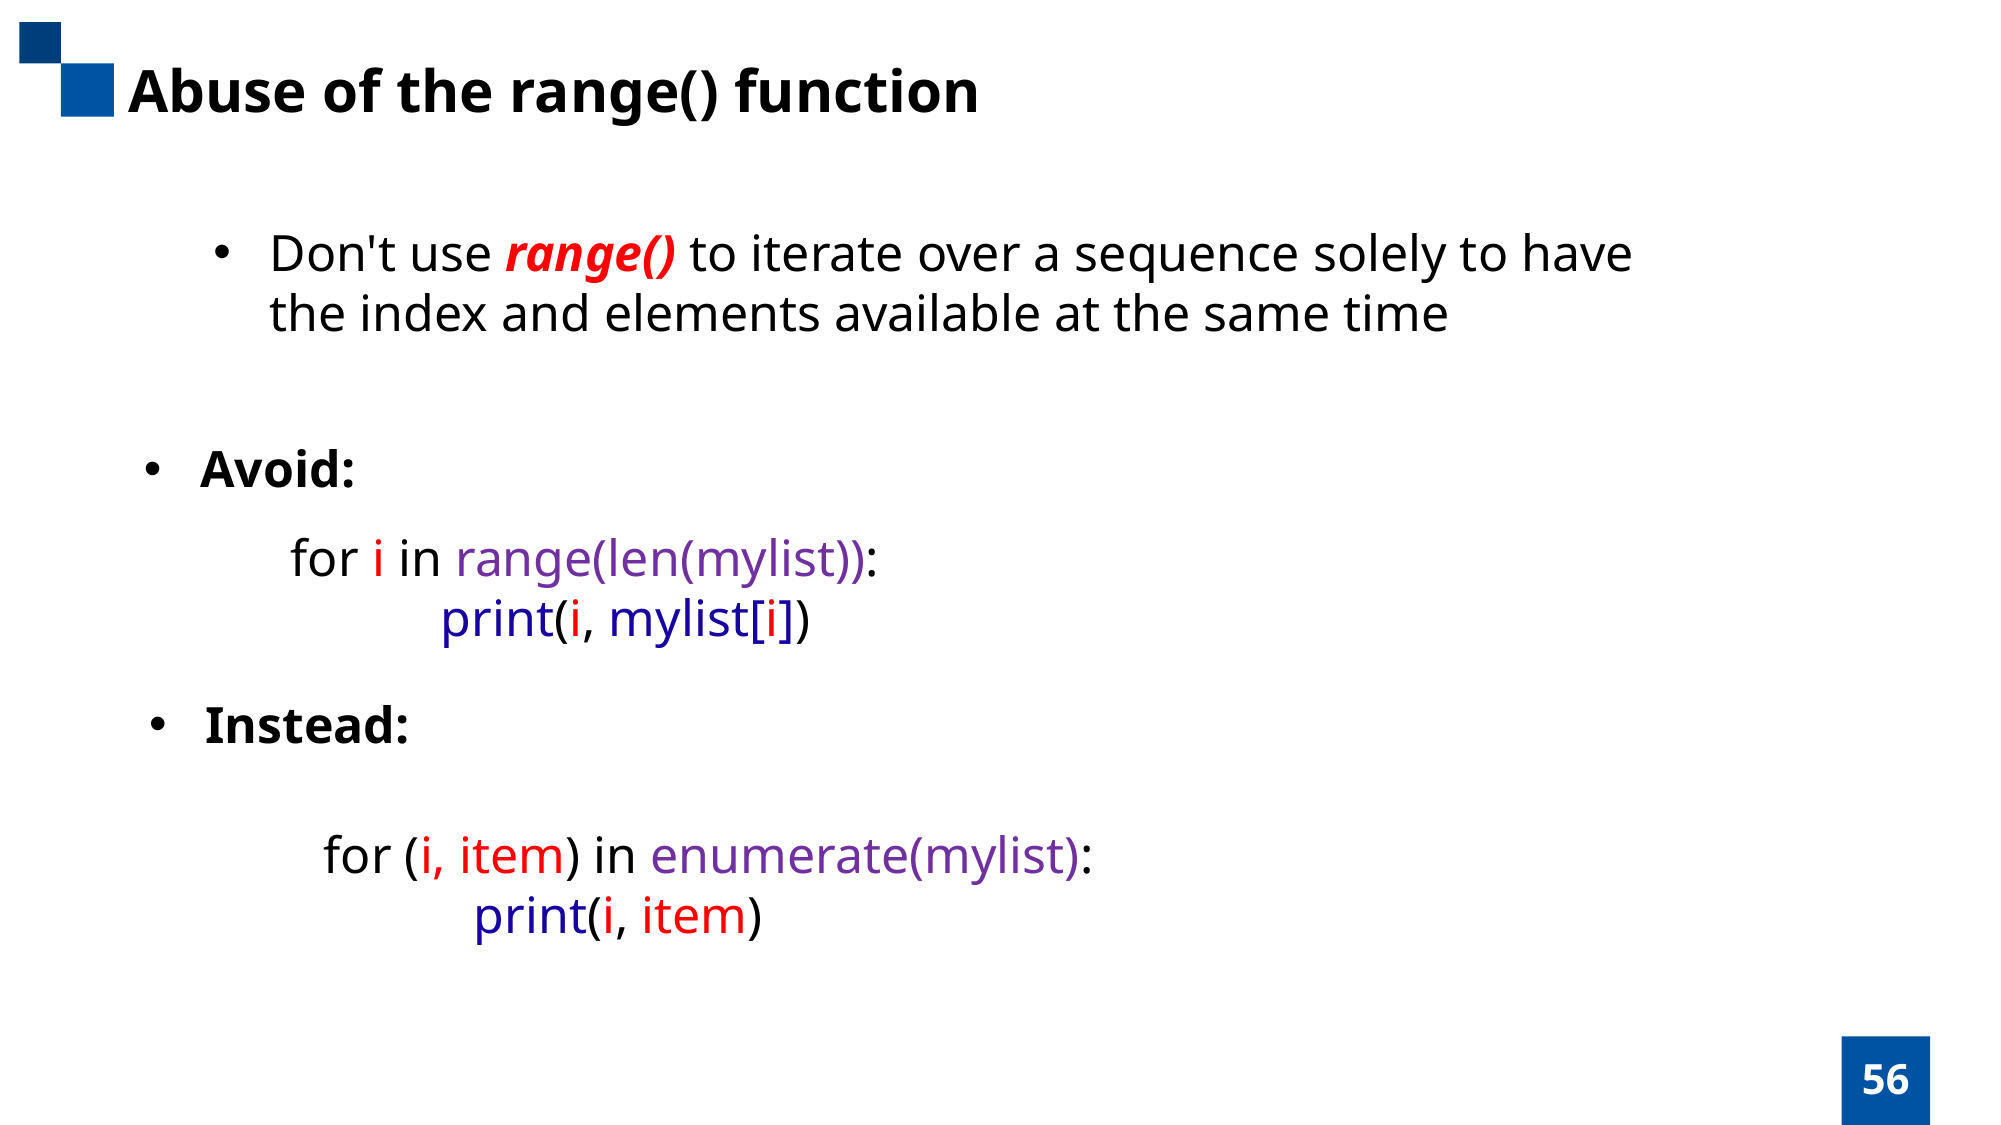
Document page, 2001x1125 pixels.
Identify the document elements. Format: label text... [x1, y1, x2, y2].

text_box Avoid: [129, 430, 384, 506]
text_box for (i, item) in enumerate(mylist): print(i, item) [308, 816, 1109, 952]
text_box Instead: [134, 685, 438, 761]
text_box Don't use range() to iterate over a sequence solely to have the index and elements available at the same time [198, 213, 1650, 349]
text_box Abuse of the range() function [114, 47, 1056, 132]
text_box for i in range(len(mylist)): print(i, mylist[i]) [276, 518, 894, 654]
slide_number 56 [1771, 1051, 2000, 1112]
